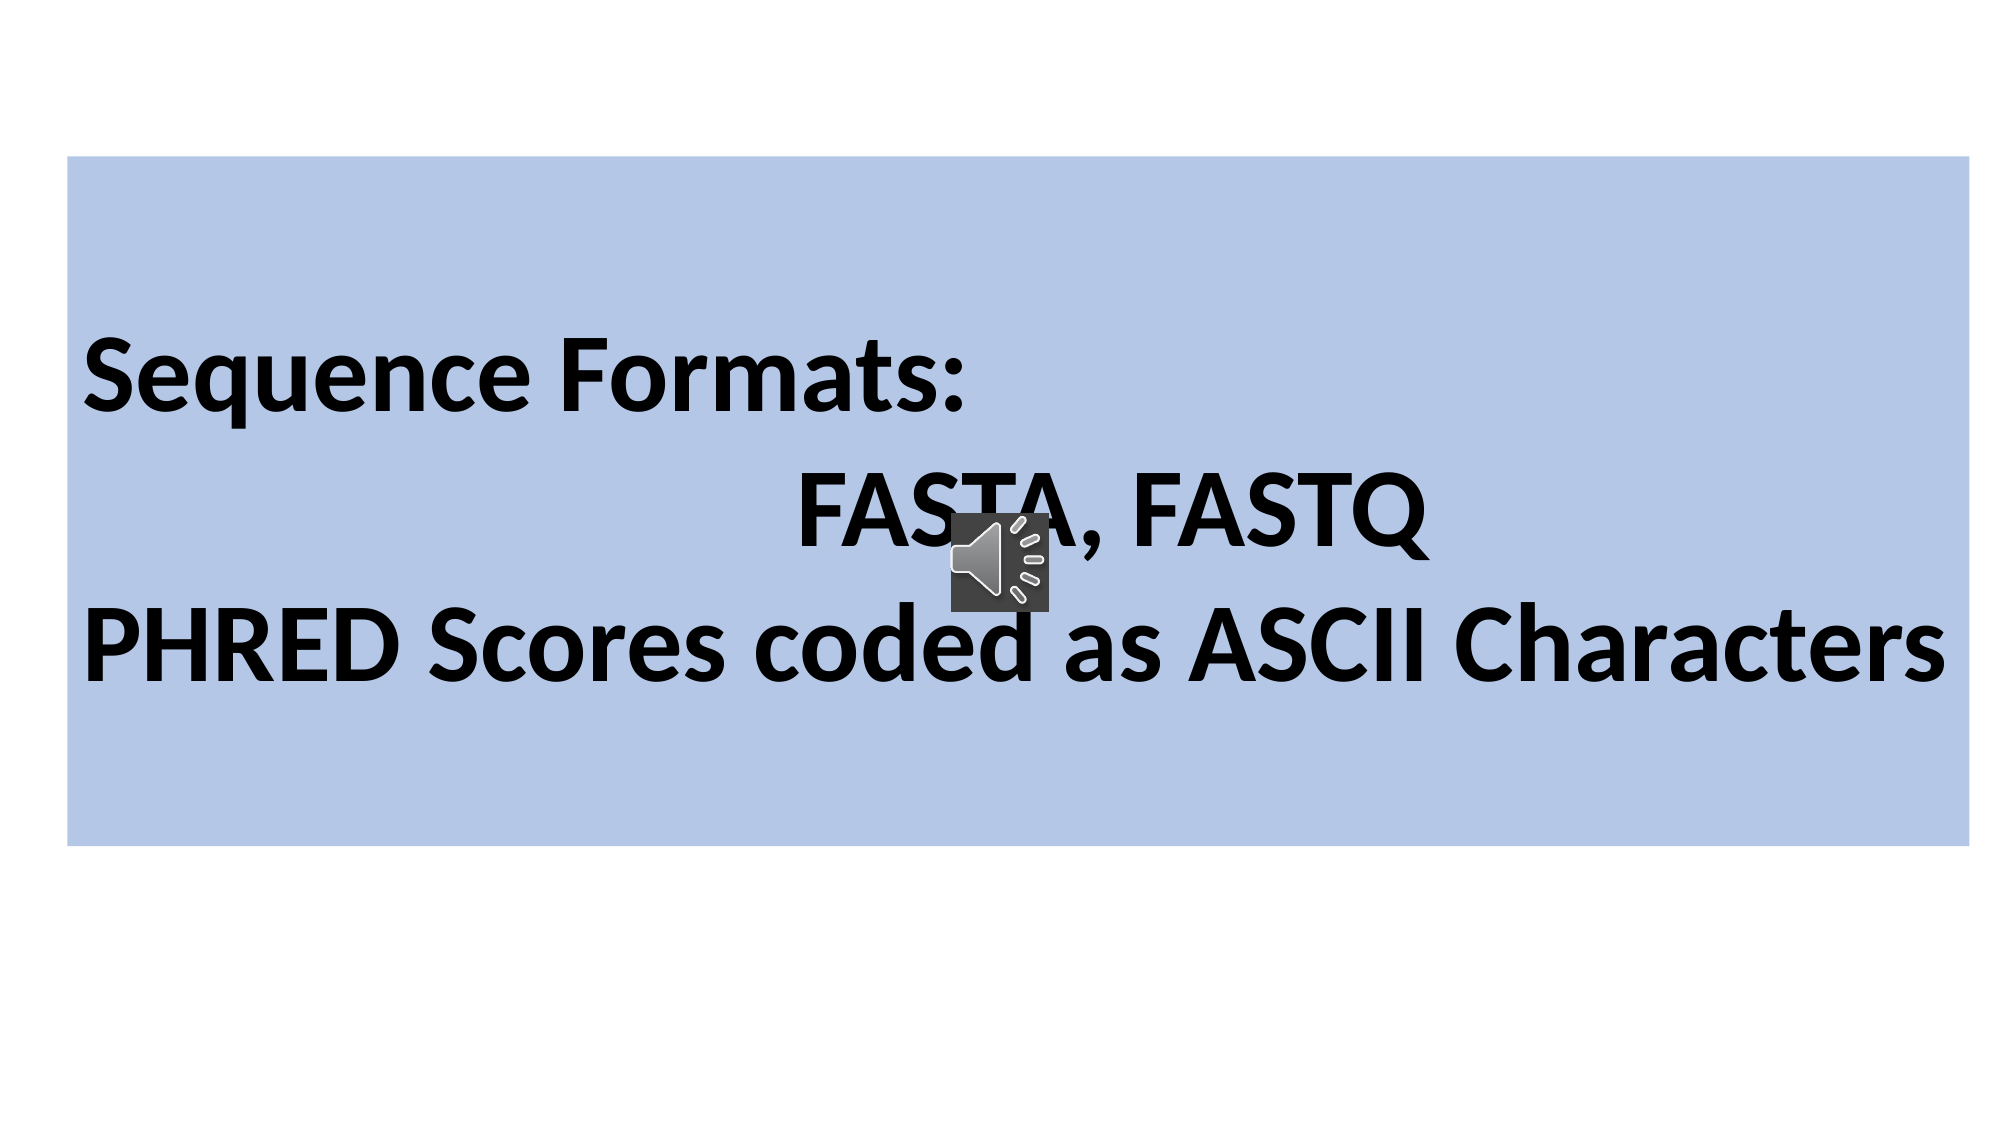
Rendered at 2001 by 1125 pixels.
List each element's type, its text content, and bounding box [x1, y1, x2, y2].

picture [949, 512, 1050, 613]
text_box Sequence Formats: FASTA, FASTQ PHRED Scores coded as ASCII Characters [67, 156, 1970, 847]
